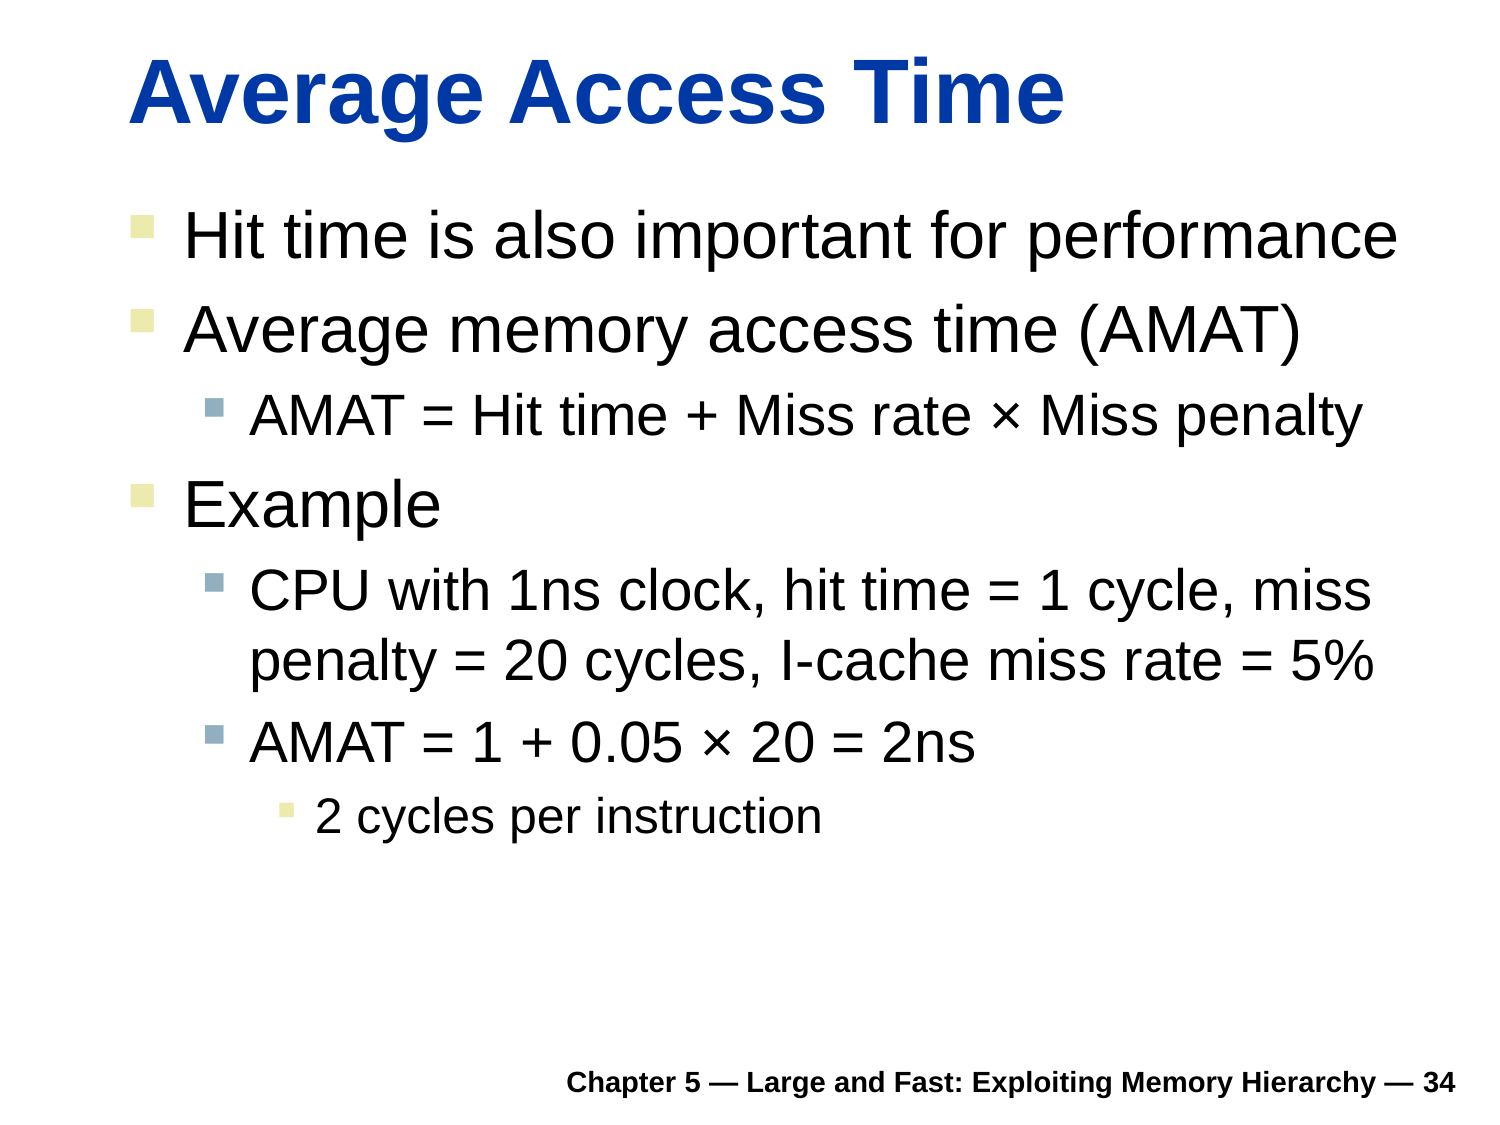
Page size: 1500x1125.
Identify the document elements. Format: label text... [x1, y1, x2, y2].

title Average Access Time [112, 23, 1468, 149]
footer Chapter 5 — Large and Fast: Exploiting Memory Hierarchy — 34 [277, 1046, 1471, 1106]
list Hit time is also important for performance Average memory access time (AMAT) AMAT = Hit time + Miss rate × Miss penalty Example CPU with 1ns clock, hit time = 1 cycle, miss penalty = 20 cycles, I-cache miss rate = 5% AMAT = 1 + 0.05 × 20 = 2ns 2 cycles per instruction [112, 184, 1469, 1024]
